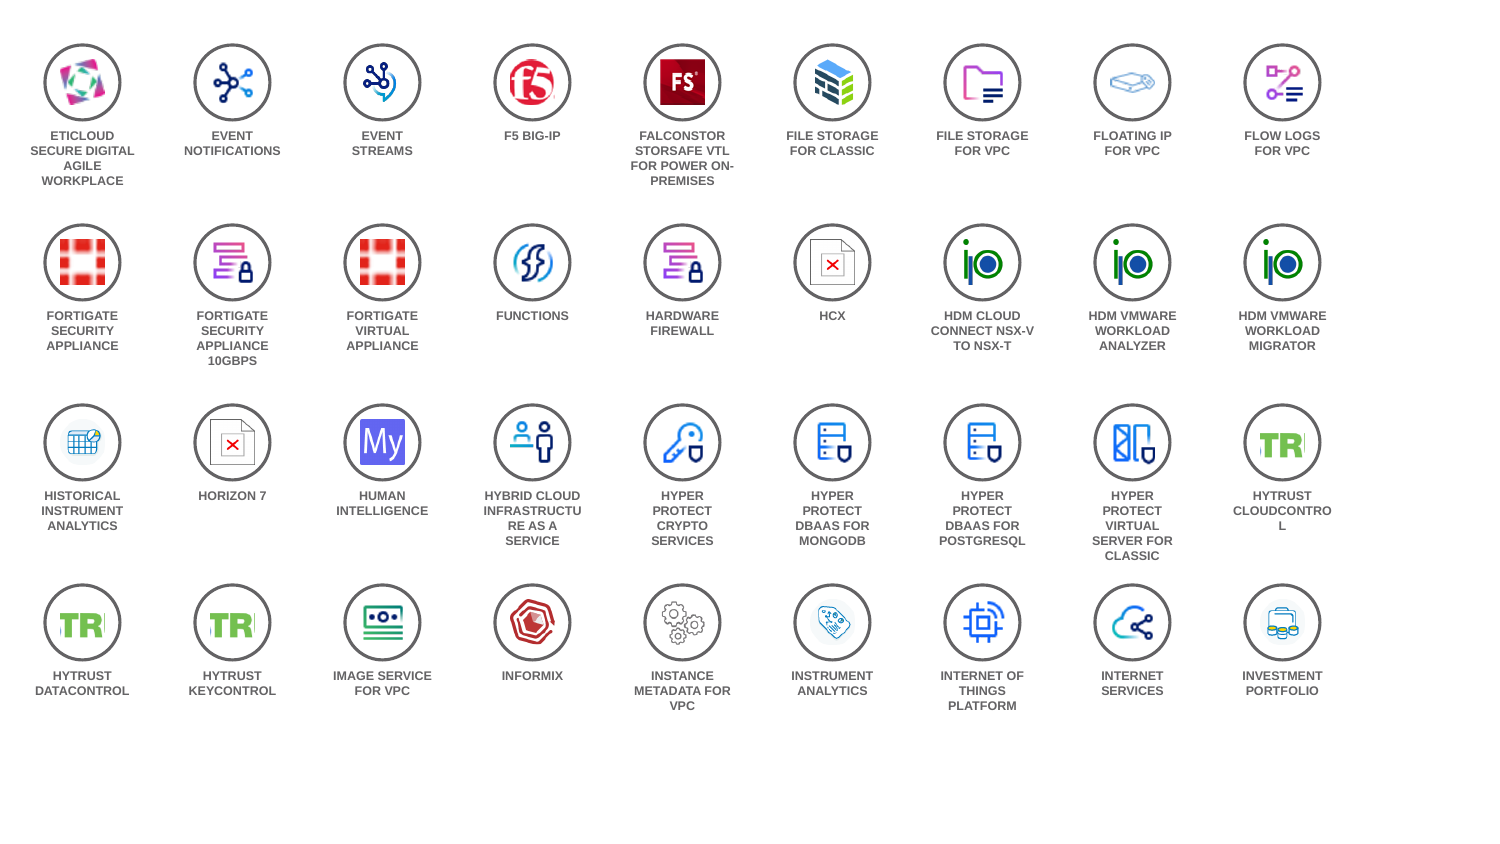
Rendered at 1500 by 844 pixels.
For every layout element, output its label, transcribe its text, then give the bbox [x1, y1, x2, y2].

picture [359, 599, 406, 646]
text_box [194, 584, 270, 650]
picture [1109, 599, 1156, 646]
text_box [794, 404, 870, 480]
text_box [59, 112, 106, 120]
text_box [359, 292, 406, 300]
text_box INSTANCE METADATA FOR VPC [629, 667, 735, 713]
picture [809, 599, 856, 646]
text_box [209, 292, 256, 300]
text_box HUMAN INTELLIGENCE [329, 487, 435, 518]
picture [509, 59, 556, 106]
picture [659, 419, 706, 466]
picture [659, 599, 706, 646]
text_box [194, 224, 270, 290]
picture [59, 599, 106, 646]
text_box [44, 404, 120, 480]
text_box IMAGE SERVICE FOR VPC [329, 667, 435, 698]
picture [509, 419, 556, 466]
text_box FLOW LOGS FOR VPC [1229, 127, 1335, 158]
text_box INSTRUMENT ANALYTICS [779, 667, 885, 698]
text_box [1244, 404, 1320, 480]
text_box [794, 584, 870, 650]
text_box [44, 44, 120, 110]
picture [1259, 419, 1306, 466]
text_box F5 BIG-IP [479, 127, 585, 143]
text_box [509, 652, 556, 660]
text_box [44, 584, 120, 650]
text_box [494, 584, 570, 650]
picture [509, 239, 556, 286]
text_box [659, 652, 706, 660]
text_box [1094, 584, 1170, 650]
text_box [944, 44, 1020, 110]
text_box [809, 652, 856, 660]
picture [209, 419, 256, 466]
text_box [944, 404, 1020, 480]
picture [959, 419, 1006, 466]
text_box [359, 112, 406, 120]
text_box [194, 44, 270, 110]
text_box [1109, 112, 1156, 120]
text_box [344, 404, 420, 480]
text_box [359, 652, 406, 660]
text_box FILE STORAGE FOR VPC [929, 127, 1035, 158]
text_box [644, 224, 720, 290]
text_box [1244, 584, 1320, 650]
text_box [344, 584, 420, 650]
text_box HCX [779, 307, 885, 323]
text_box [194, 404, 270, 480]
picture [59, 239, 106, 286]
picture [1259, 599, 1306, 646]
text_box HYPER PROTECT VIRTUAL SERVER FOR CLASSIC [1079, 487, 1185, 563]
text_box INVESTMENT PORTFOLIO [1229, 667, 1335, 698]
text_box [944, 584, 1020, 650]
text_box FLOATING IP FOR VPC [1079, 127, 1185, 158]
text_box HDM VMWARE WORKLOAD MIGRATOR [1229, 307, 1335, 353]
picture [1109, 59, 1156, 106]
picture [359, 59, 406, 106]
text_box HDM CLOUD CONNECT NSX-V TO NSX-T [929, 307, 1035, 353]
text_box [644, 404, 720, 480]
picture [209, 59, 256, 106]
text_box HDM VMWARE WORKLOAD ANALYZER [1079, 307, 1185, 353]
text_box [494, 404, 570, 480]
text_box [59, 652, 106, 660]
text_box FORTIGATE SECURITY APPLIANCE 10GBPS [179, 307, 285, 368]
text_box [959, 652, 1006, 660]
text_box FORTIGATE SECURITY APPLIANCE [29, 307, 135, 353]
text_box INTERNET SERVICES [1079, 667, 1185, 698]
text_box [59, 292, 106, 300]
text_box [659, 292, 706, 300]
text_box [509, 112, 556, 120]
picture [809, 239, 856, 286]
text_box HYTRUST KEYCONTROL [179, 667, 285, 698]
text_box [344, 44, 420, 110]
text_box [1094, 44, 1170, 110]
text_box [209, 652, 256, 660]
text_box FILE STORAGE FOR CLASSIC [779, 127, 885, 158]
text_box HYTRUST DATACONTROL [29, 667, 135, 698]
text_box HYTRUST CLOUDCONTROL [1229, 487, 1335, 533]
picture [209, 239, 256, 286]
text_box [809, 112, 856, 120]
text_box HYBRID CLOUD INFRASTRUCTURE AS A SERVICE [479, 487, 585, 548]
text_box [1109, 652, 1156, 660]
text_box FORTIGATE VIRTUAL APPLIANCE [329, 307, 435, 353]
text_box [1244, 44, 1320, 110]
picture [809, 419, 856, 466]
picture [1259, 59, 1306, 106]
text_box [1094, 224, 1170, 290]
picture [1259, 239, 1306, 286]
text_box [809, 292, 856, 300]
text_box EVENT STREAMS [329, 127, 435, 158]
picture [659, 59, 706, 106]
text_box [644, 584, 720, 650]
text_box HYPER PROTECT CRYPTO SERVICES [629, 487, 735, 548]
text_box [644, 44, 720, 110]
picture [1109, 419, 1156, 466]
text_box [494, 44, 570, 110]
text_box [344, 224, 420, 290]
picture [509, 599, 556, 646]
picture [359, 239, 406, 286]
text_box [959, 112, 1006, 120]
picture [959, 59, 1006, 106]
picture [659, 239, 706, 286]
text_box FALCONSTOR STORSAFE VTL FOR POWER ON-PREMISES [629, 127, 735, 188]
text_box [659, 112, 706, 120]
text_box INFORMIX [479, 667, 585, 683]
text_box [794, 224, 870, 290]
picture [959, 599, 1006, 646]
text_box HYPER PROTECT DBAAS FOR MONGODB [779, 487, 885, 548]
picture [209, 599, 256, 646]
picture [959, 239, 1006, 286]
text_box HYPER PROTECT DBAAS FOR POSTGRESQL [929, 487, 1035, 548]
text_box EVENT NOTIFICATIONS [179, 127, 285, 158]
text_box [794, 44, 870, 110]
text_box [1259, 292, 1306, 300]
text_box [1109, 292, 1156, 300]
picture [1109, 239, 1156, 286]
text_box [509, 292, 556, 300]
text_box HARDWARE FIREWALL [629, 307, 735, 338]
text_box HORIZON 7 [179, 487, 285, 503]
picture [359, 419, 406, 466]
text_box [494, 224, 570, 290]
text_box HISTORICAL INSTRUMENT ANALYTICS [29, 487, 135, 533]
text_box INTERNET OF THINGS PLATFORM [929, 667, 1035, 713]
text_box [944, 224, 1020, 290]
text_box [1094, 404, 1170, 480]
text_box [959, 292, 1006, 300]
text_box [1259, 652, 1306, 660]
picture [809, 59, 856, 106]
text_box FUNCTIONS [479, 307, 585, 323]
text_box [1244, 224, 1320, 290]
text_box [209, 112, 256, 120]
picture [59, 419, 106, 466]
picture [59, 59, 106, 106]
text_box ETICLOUD SECURE DIGITAL AGILE WORKPLACE [29, 127, 135, 188]
text_box [1259, 112, 1306, 120]
text_box [44, 224, 120, 290]
